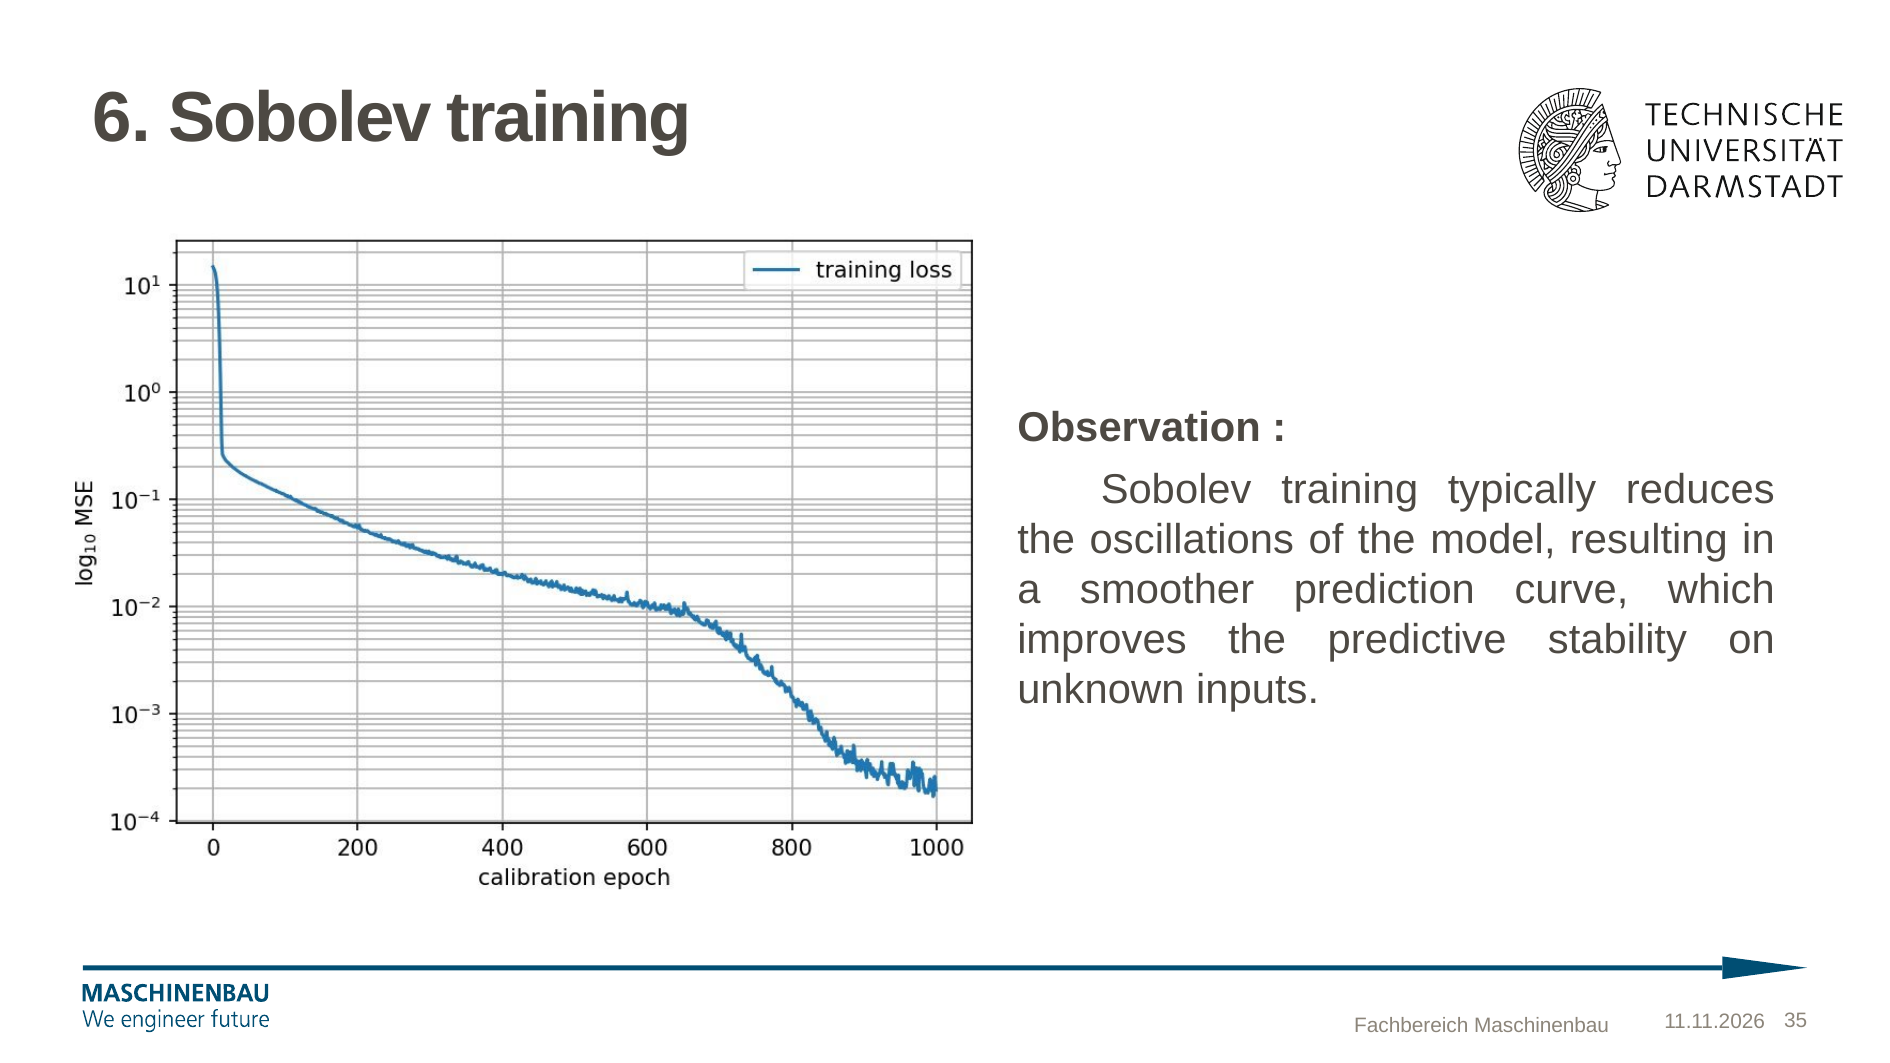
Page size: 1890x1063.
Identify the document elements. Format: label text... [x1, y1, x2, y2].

picture [58, 225, 988, 905]
title 6. Sobolev training [92, 70, 1525, 225]
slide_number 35 [1748, 980, 1808, 1028]
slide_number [1639, 973, 1790, 1033]
footer Fachbereich Maschinenbau [288, 973, 1639, 1037]
text_box Observation : Sobolev training typically reduces the oscillations of the model, resulting in a smoother prediction curve, which improves the predictive stability on unknown inputs. [1017, 399, 1776, 713]
